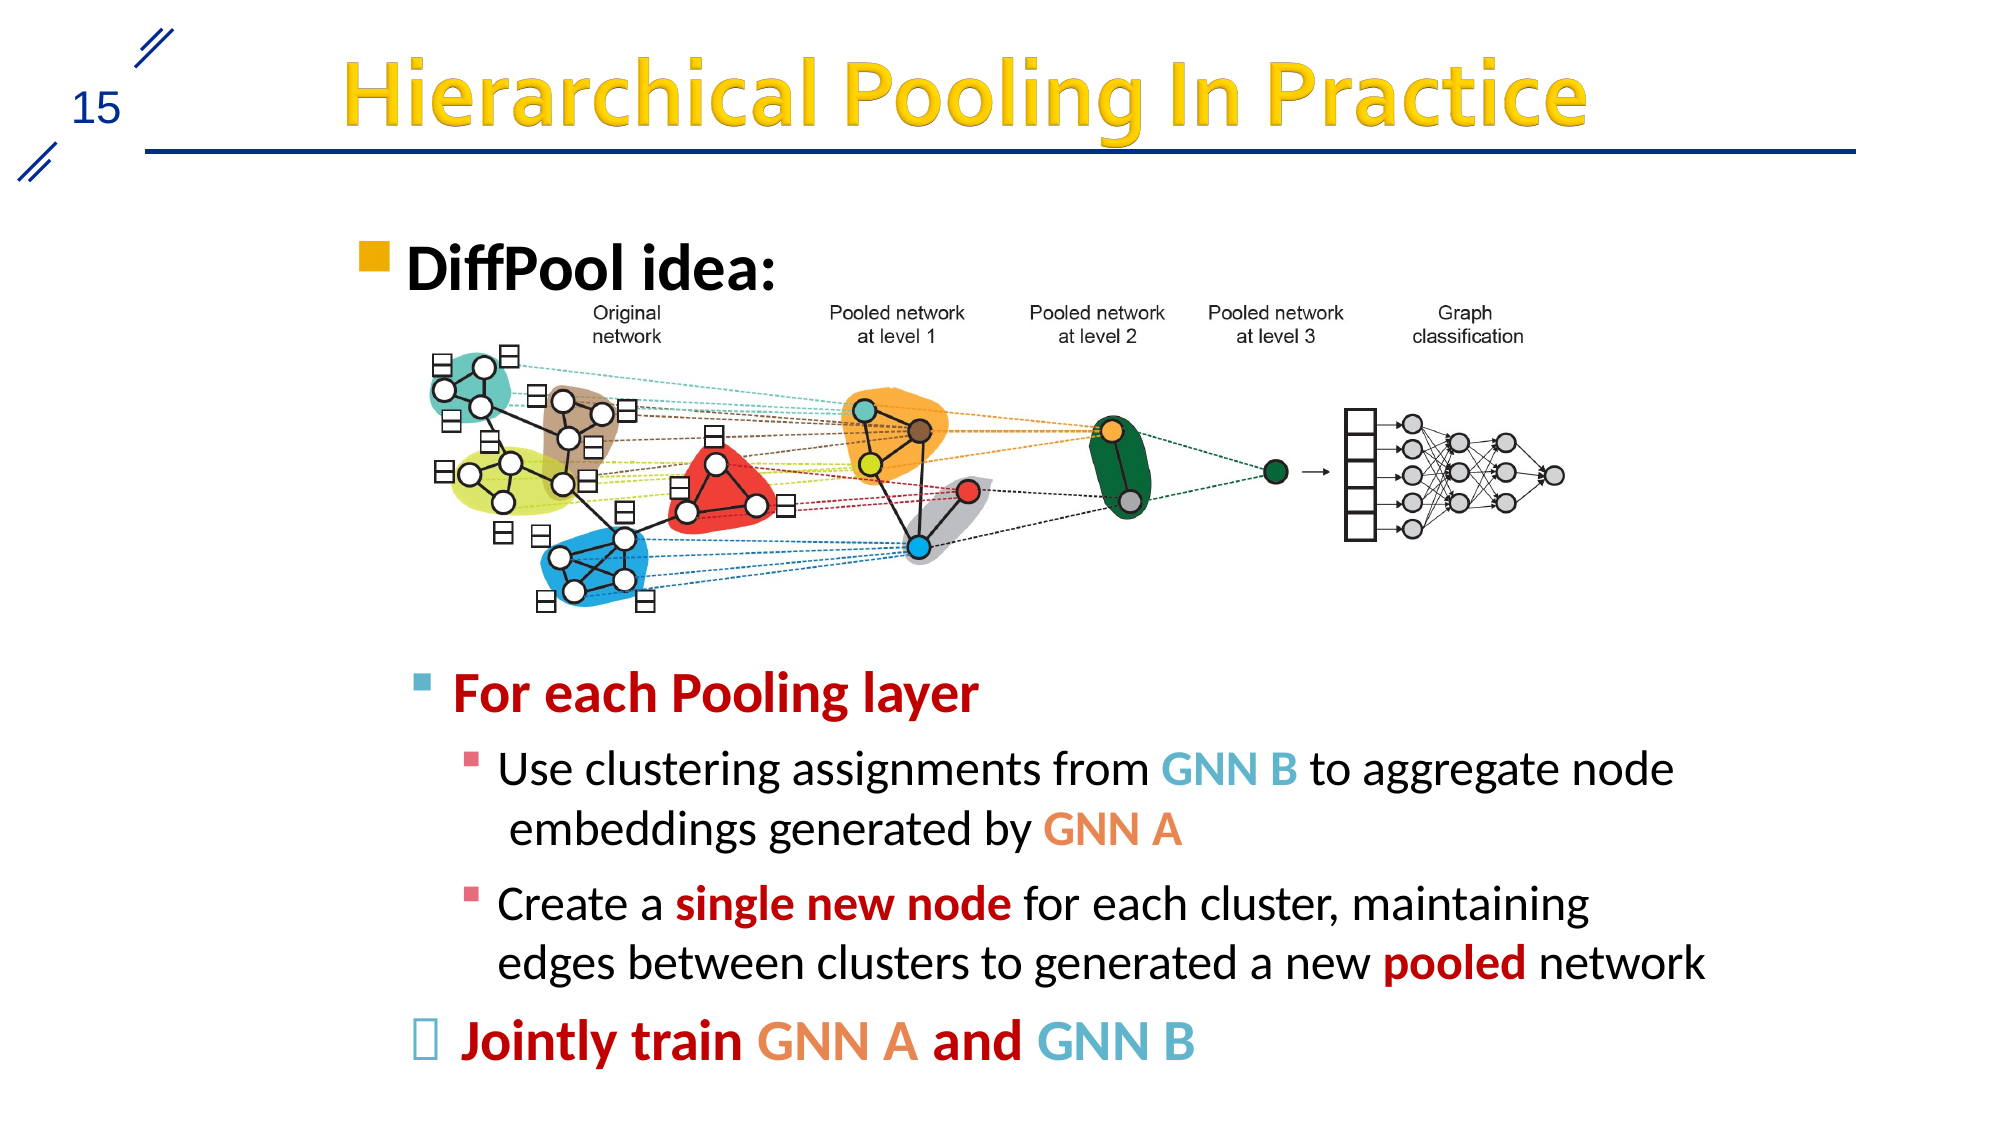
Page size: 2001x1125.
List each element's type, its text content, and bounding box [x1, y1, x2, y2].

picture [429, 305, 1565, 613]
text_box  Jointly train GNN A and GNN B [406, 1003, 1402, 1123]
picture [345, 56, 1587, 149]
text_box DiffPool idea: [351, 221, 784, 304]
text_box For each Pooling layer Use clustering assignments from GNN B to aggregate node embeddings generated by GNN A Create a single new node for each cluster, maintaining edges between clusters to generated a new pooled network [406, 639, 1717, 990]
